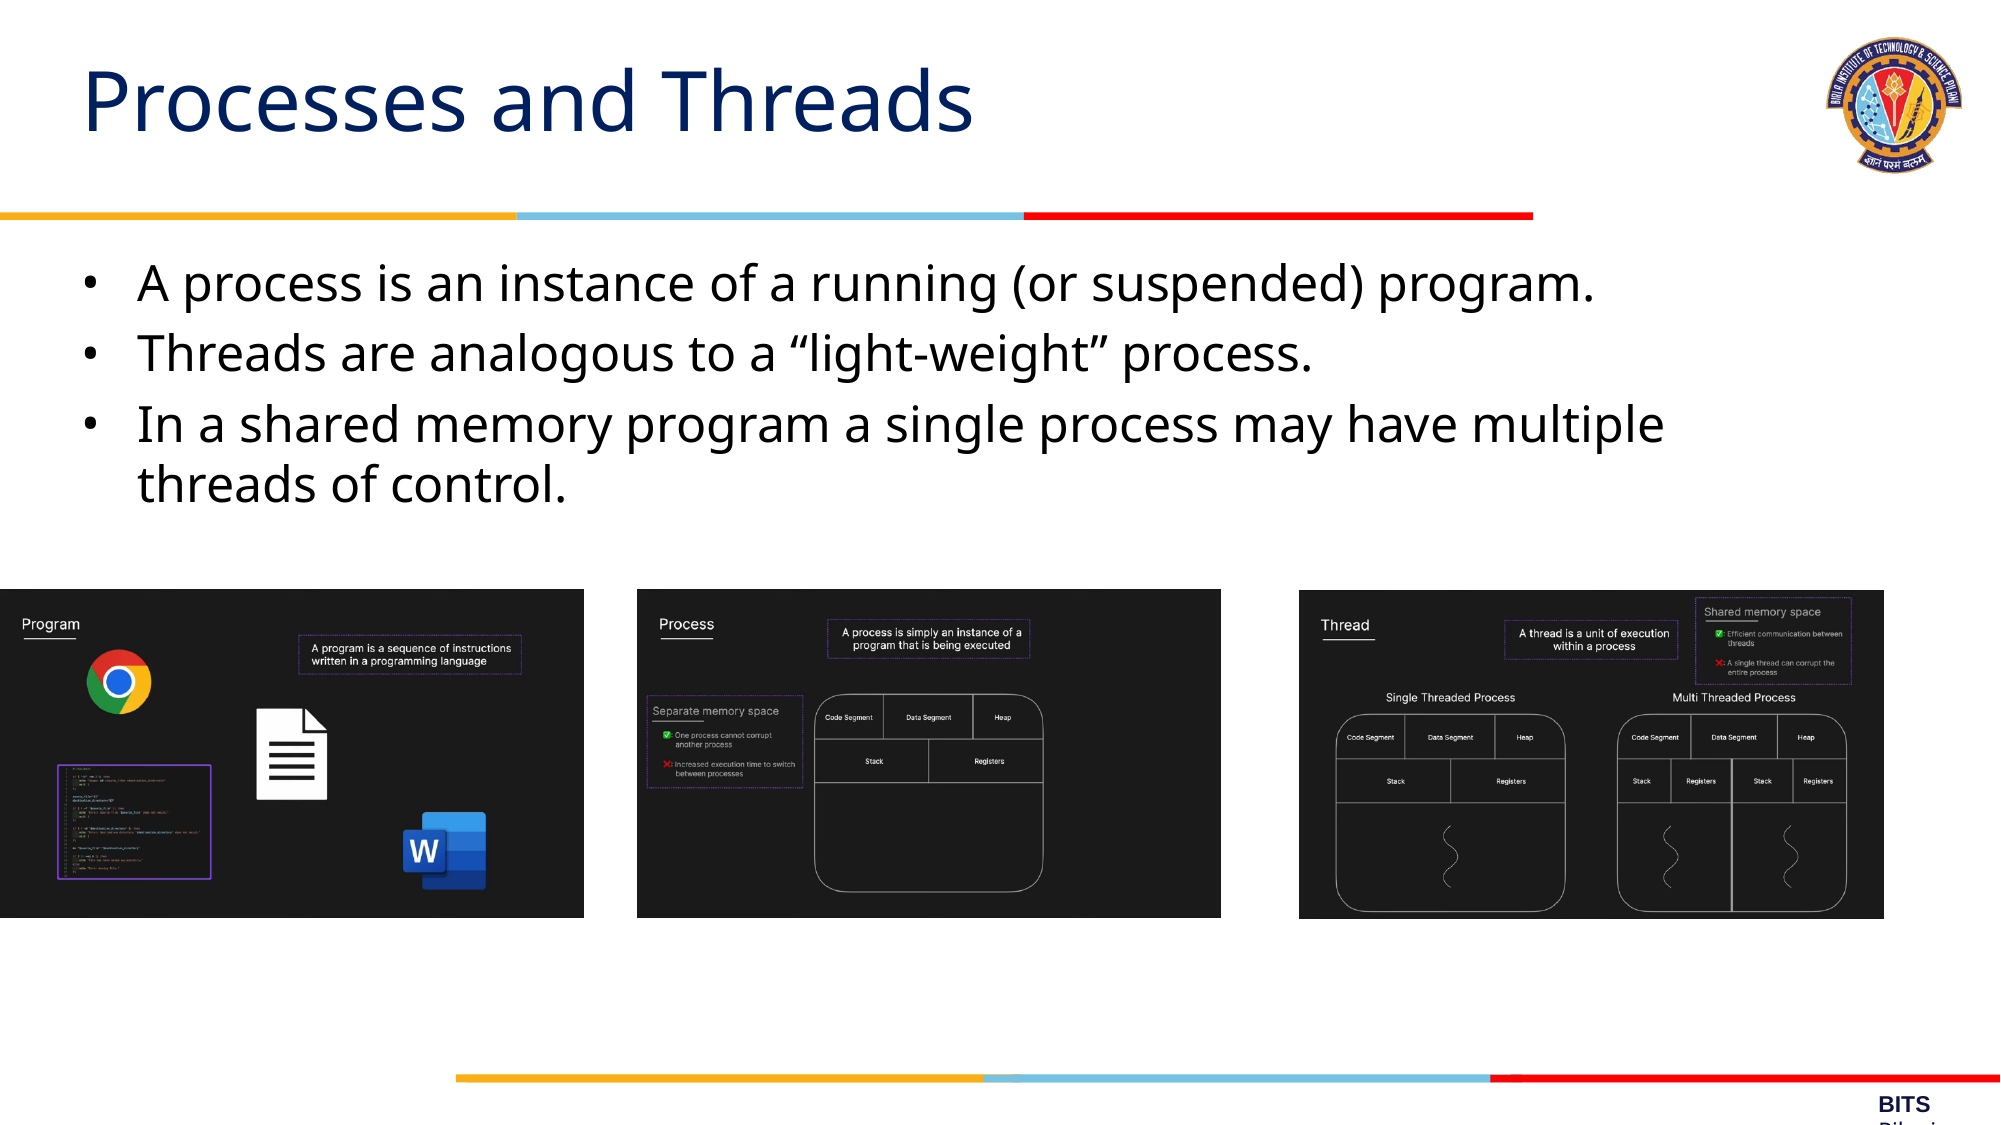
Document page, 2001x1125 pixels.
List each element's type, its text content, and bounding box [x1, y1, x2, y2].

title Processes and Threads [79, 46, 1921, 236]
picture [1299, 590, 1884, 919]
text_box A process is an instance of a running (or suspended) program. Threads are analogous to a “light-weight” process. In a shared memory program a single process may have multiple threads of control. [79, 239, 1814, 513]
picture [0, 588, 584, 918]
picture [637, 588, 1221, 918]
footer BITS Pilani [1876, 1089, 1995, 1125]
picture [1826, 37, 1962, 174]
